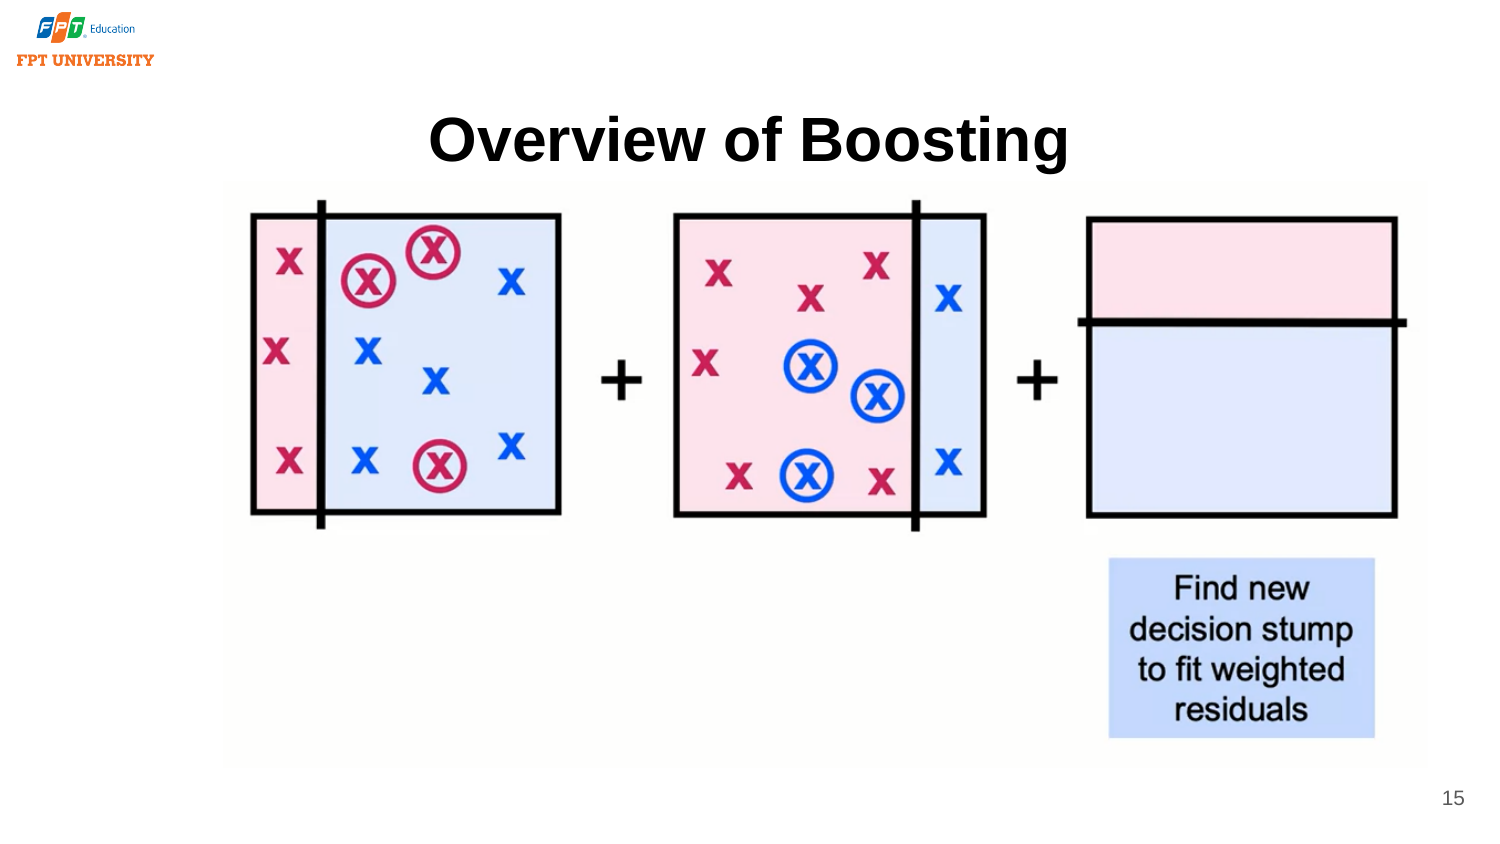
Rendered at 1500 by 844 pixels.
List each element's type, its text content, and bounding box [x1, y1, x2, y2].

slide_number 15 [1389, 764, 1480, 830]
title Overview of Boosting [51, 72, 1449, 167]
picture [11, 1, 160, 77]
picture [222, 180, 1428, 768]
